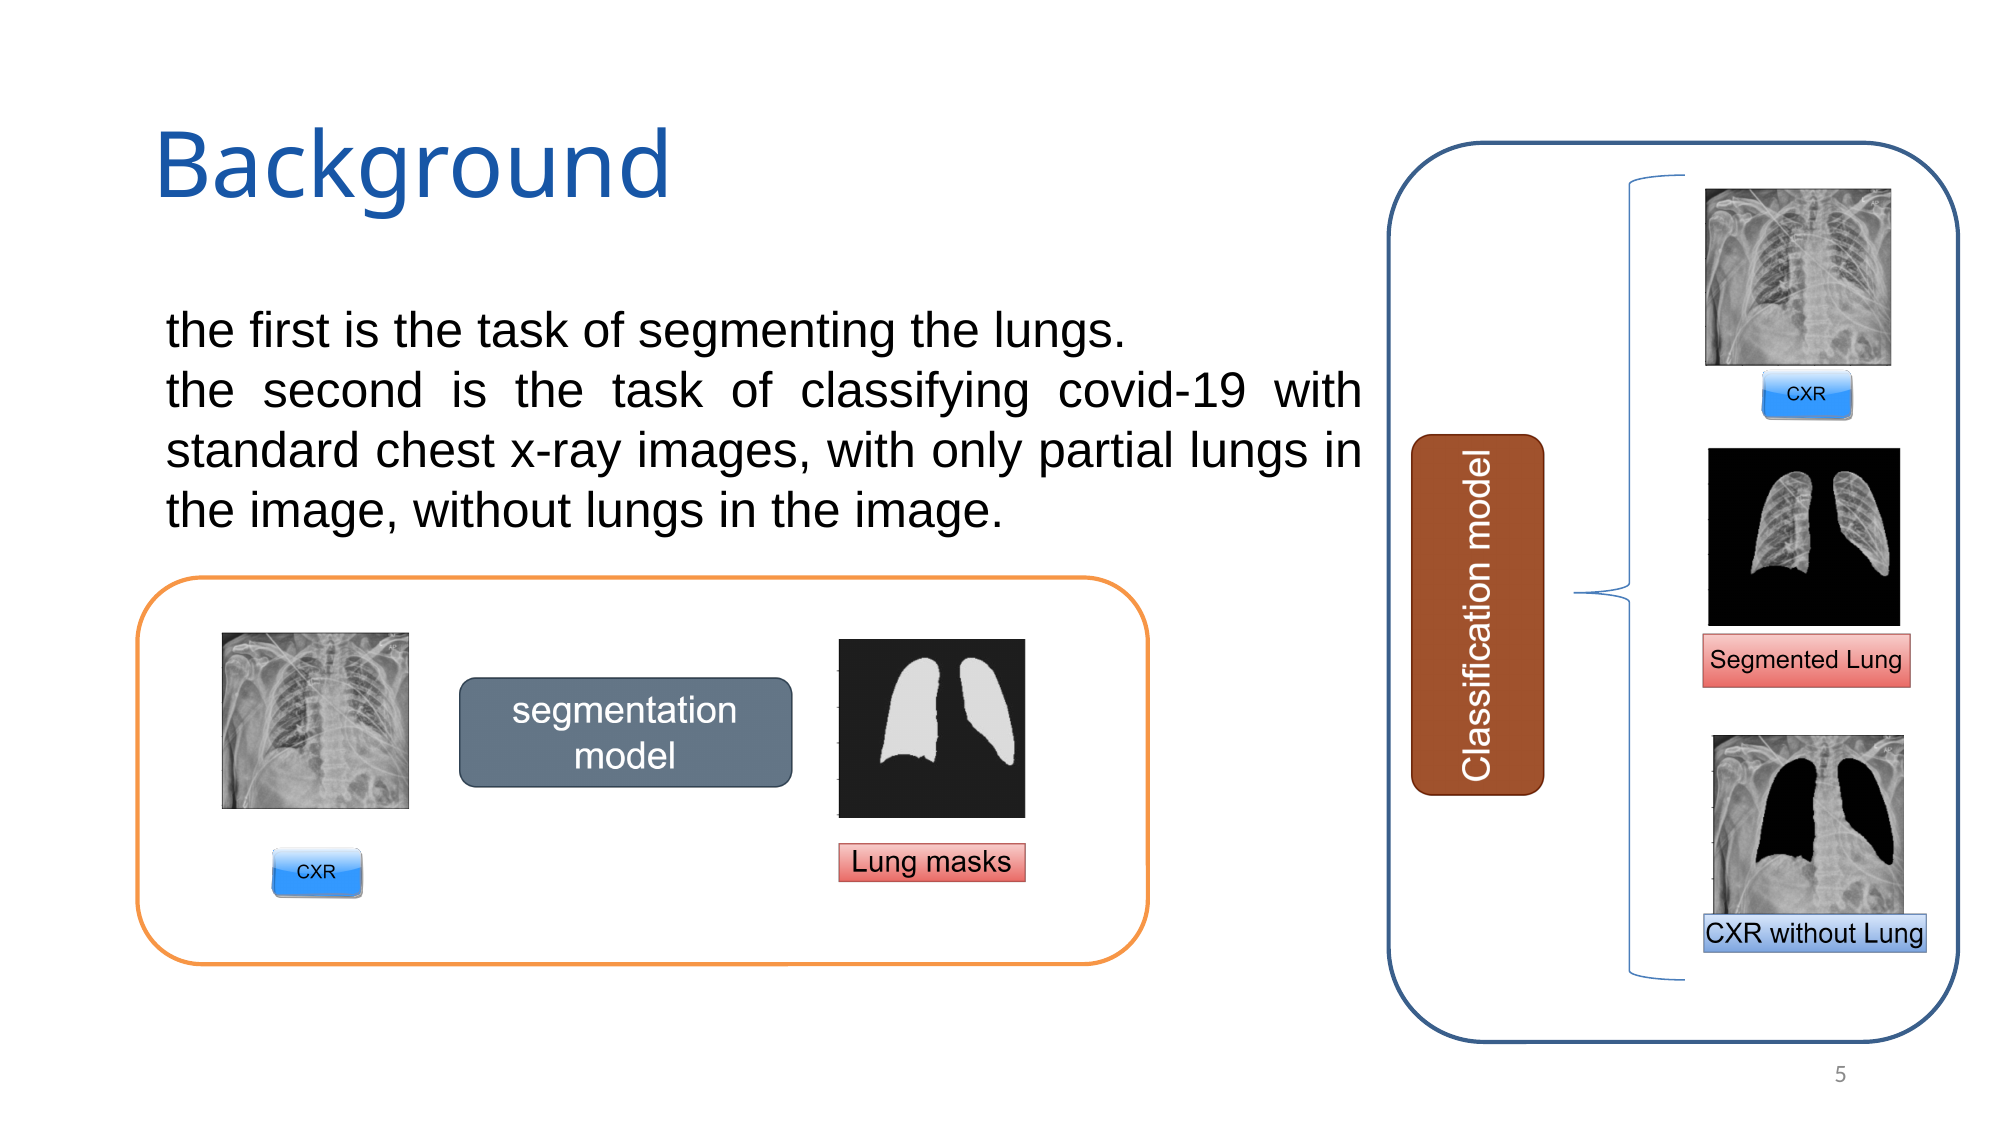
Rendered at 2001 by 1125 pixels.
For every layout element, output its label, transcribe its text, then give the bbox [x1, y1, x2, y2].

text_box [137, 577, 1149, 965]
text_box Background [137, 59, 1862, 277]
text_box 5 [1412, 1050, 1862, 1103]
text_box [1388, 142, 1959, 1043]
text_box the first is the task of segmenting the lungs. the second is the task of classifying covid-19 with standard chest x-ray images, with only partial lungs in the image, without lungs in the image. [151, 290, 1379, 570]
text_box [137, 299, 1383, 1013]
